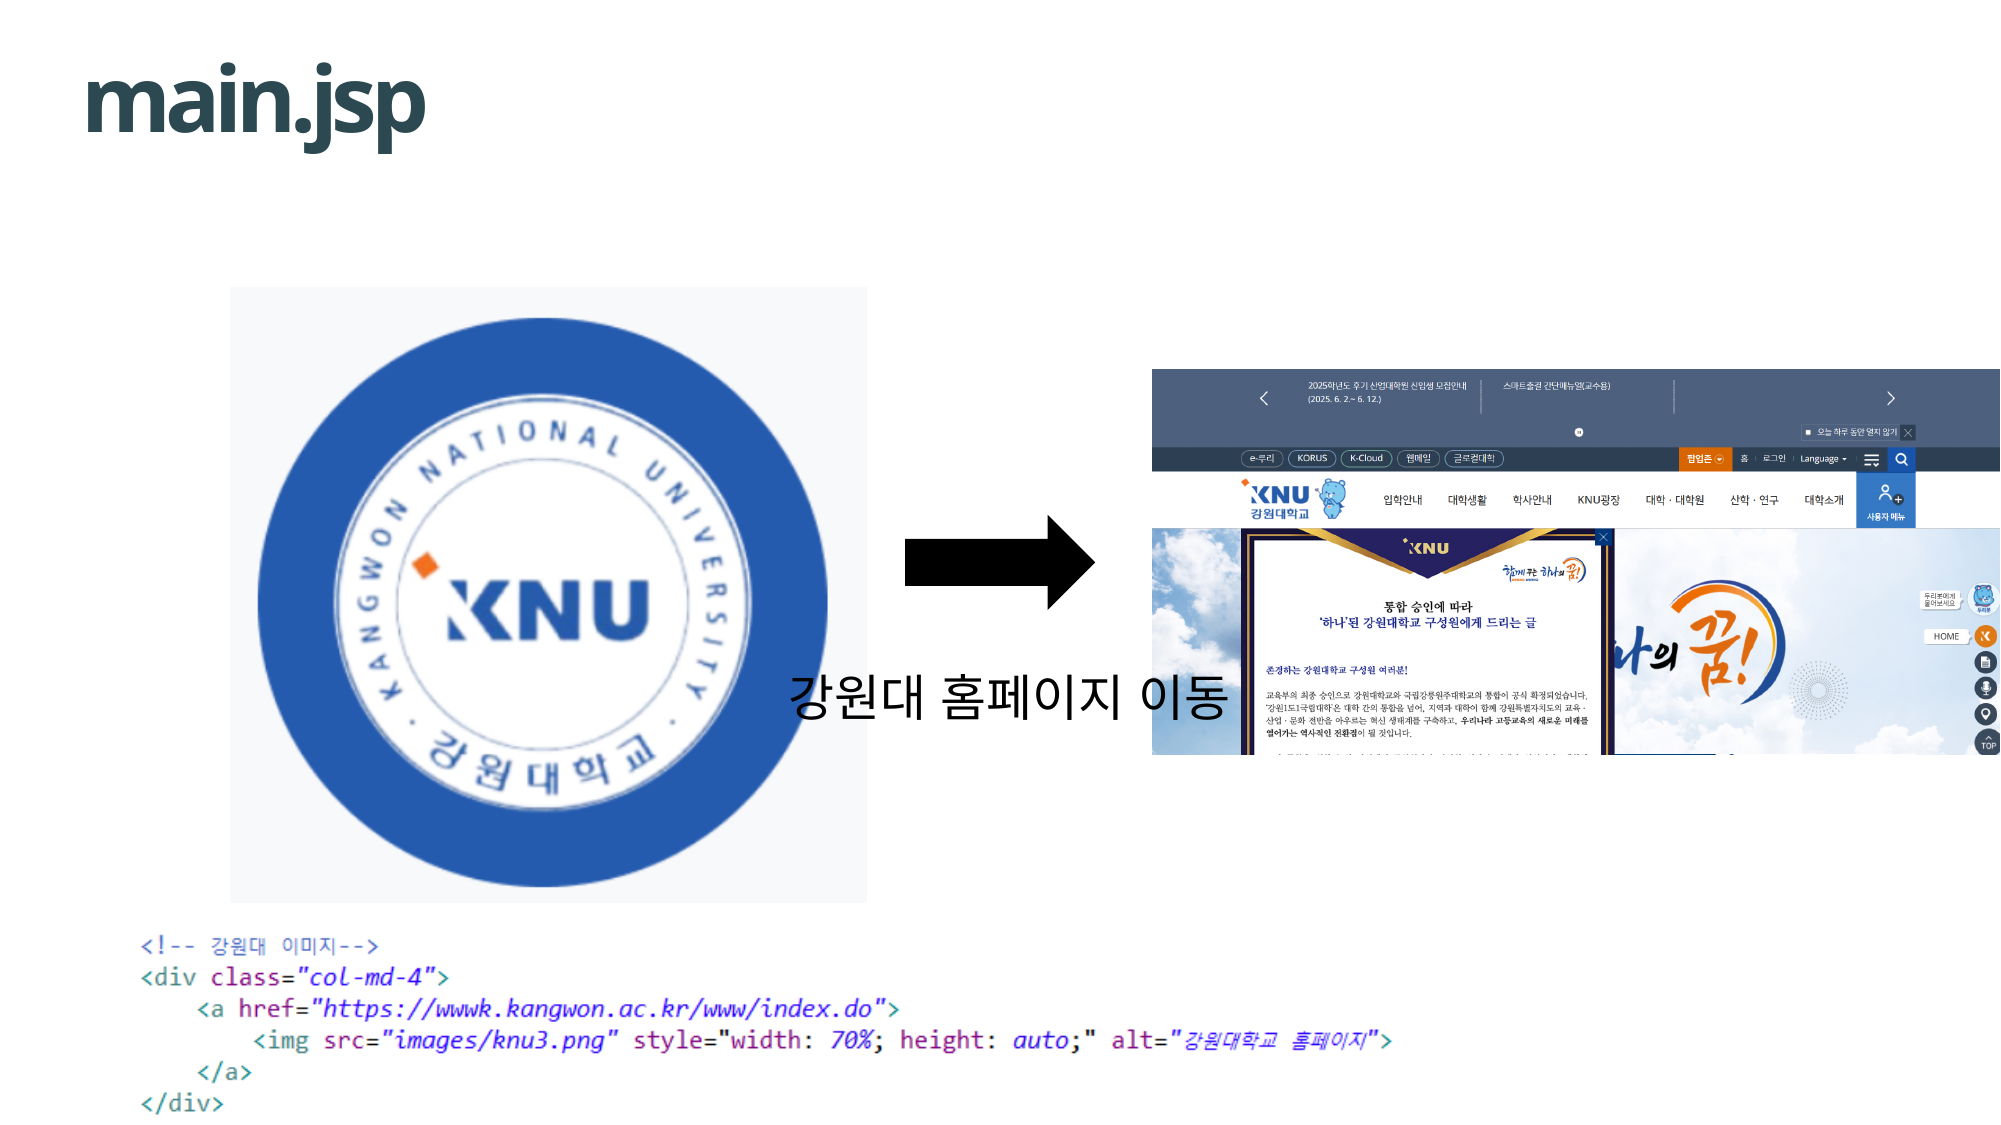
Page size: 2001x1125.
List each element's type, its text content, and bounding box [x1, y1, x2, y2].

picture [230, 287, 867, 903]
text_box [905, 514, 1096, 610]
picture [1152, 369, 2000, 755]
text_box 강원대 홈페이지 이동 [867, 658, 1152, 734]
text_box main.jsp [67, 33, 867, 159]
picture [134, 929, 1404, 1118]
